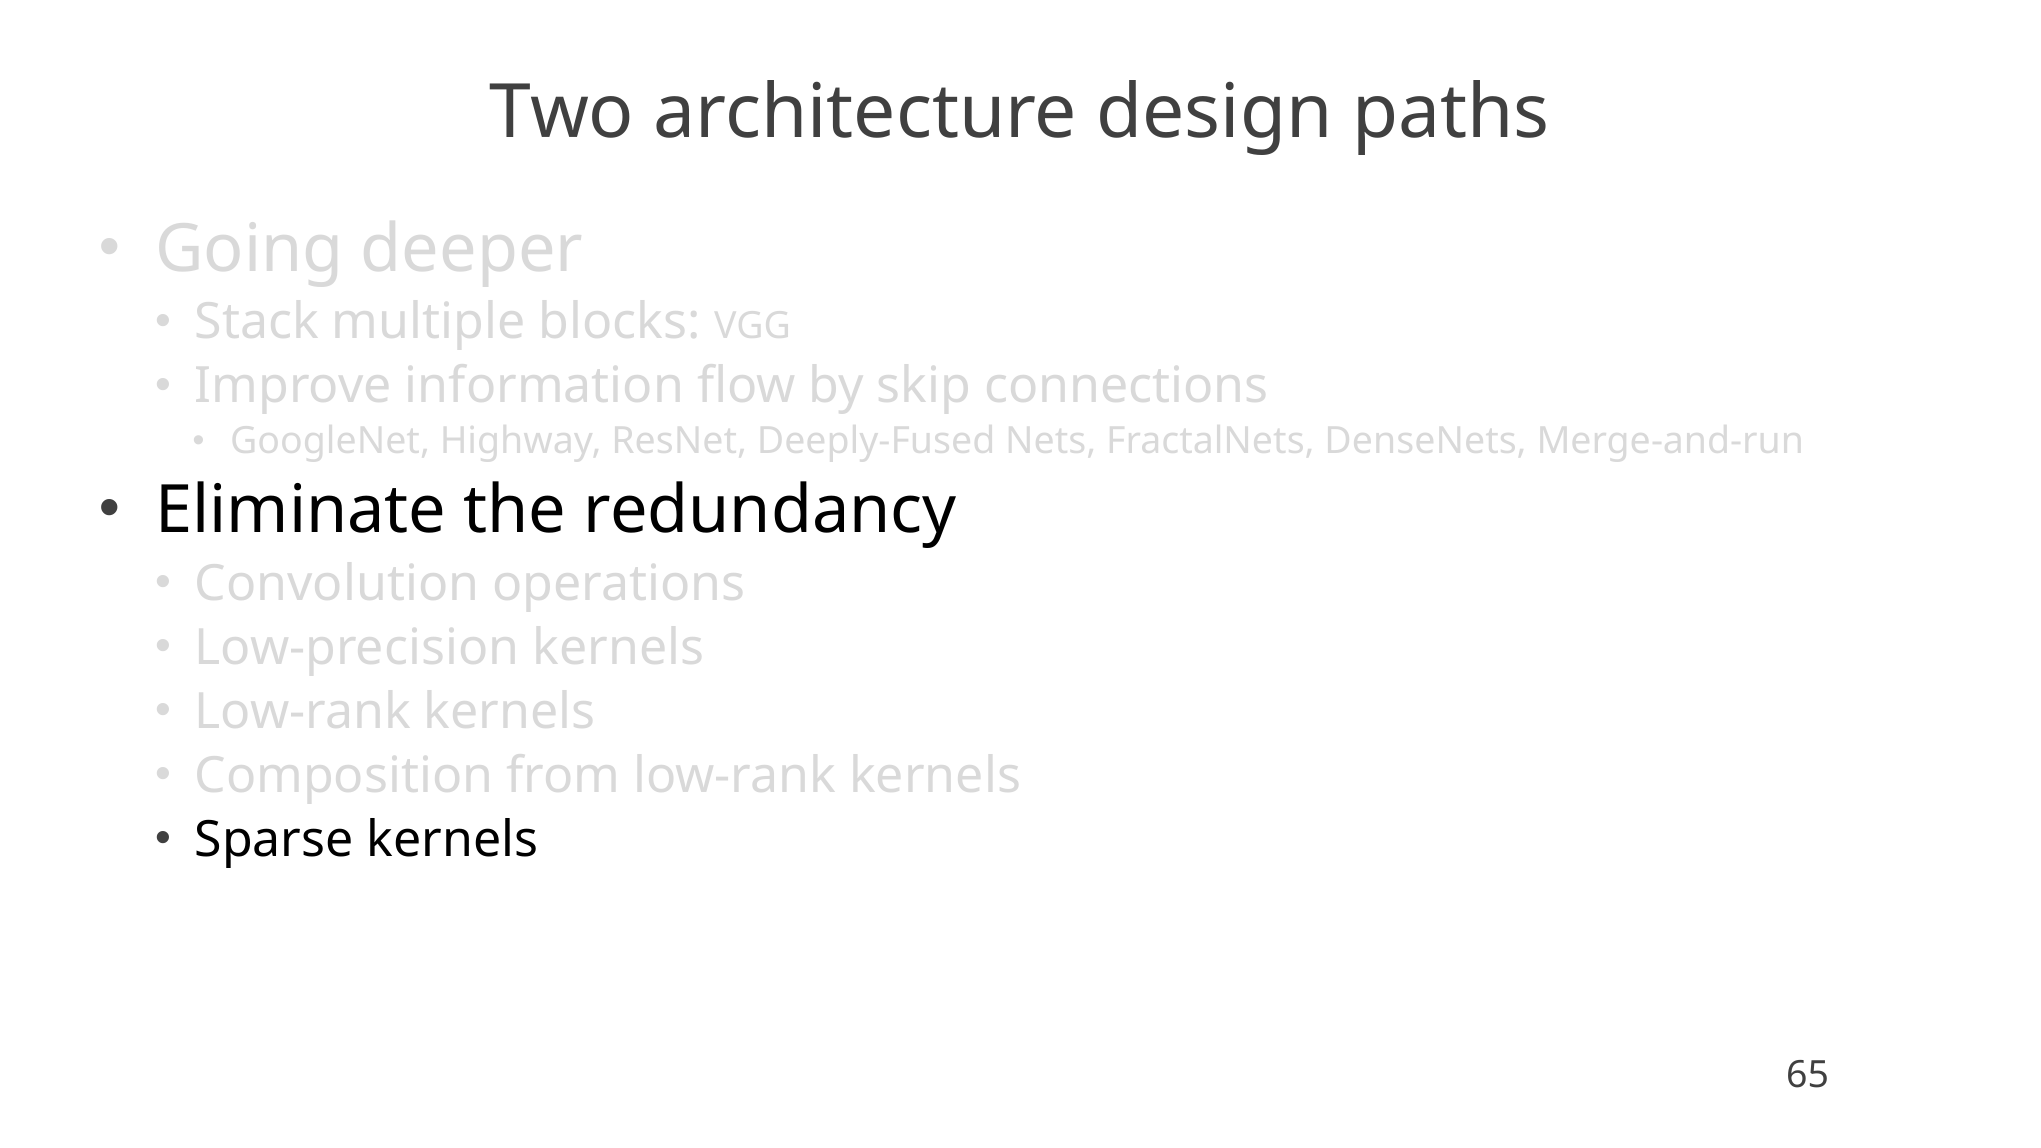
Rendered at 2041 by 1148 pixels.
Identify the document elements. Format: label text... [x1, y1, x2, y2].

slide_number 65 [1582, 1042, 2033, 1103]
list Going deeper Stack multiple blocks: VGG Improve information flow by skip connections GoogleNet, Highway, ResNet, Deeply-Fused Nets, FractalNets, DenseNets, Merge-and-run Eliminate the redundancy Convolution operations Low-precision kernels Low-rank kernels Composition from low-rank kernels Sparse kernels [75, 198, 1966, 1088]
text_box Two architecture design paths [74, 48, 1966, 178]
